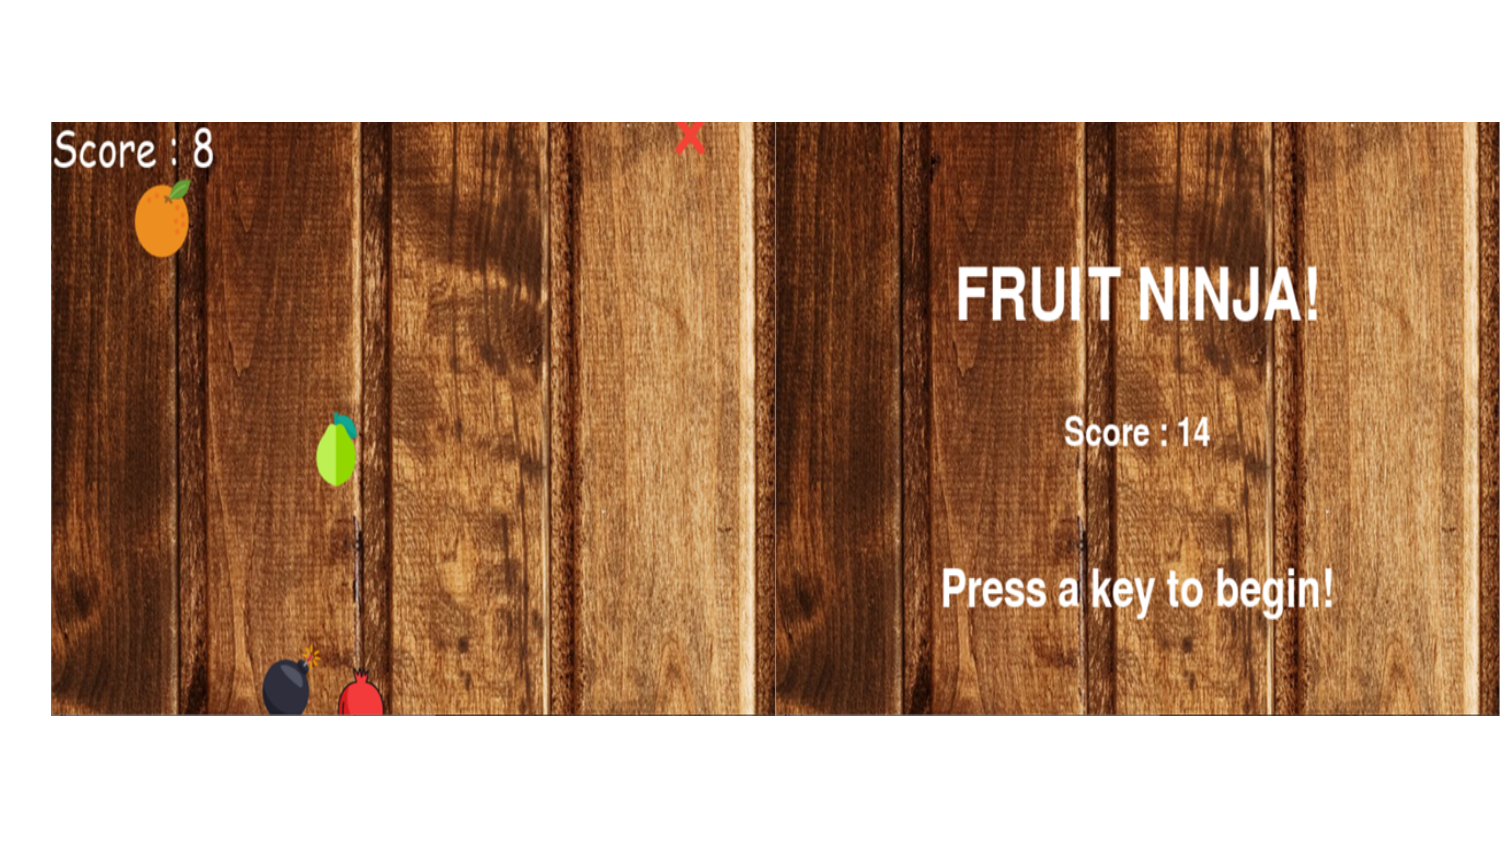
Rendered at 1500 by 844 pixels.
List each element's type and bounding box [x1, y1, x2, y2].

picture [50, 121, 1500, 716]
